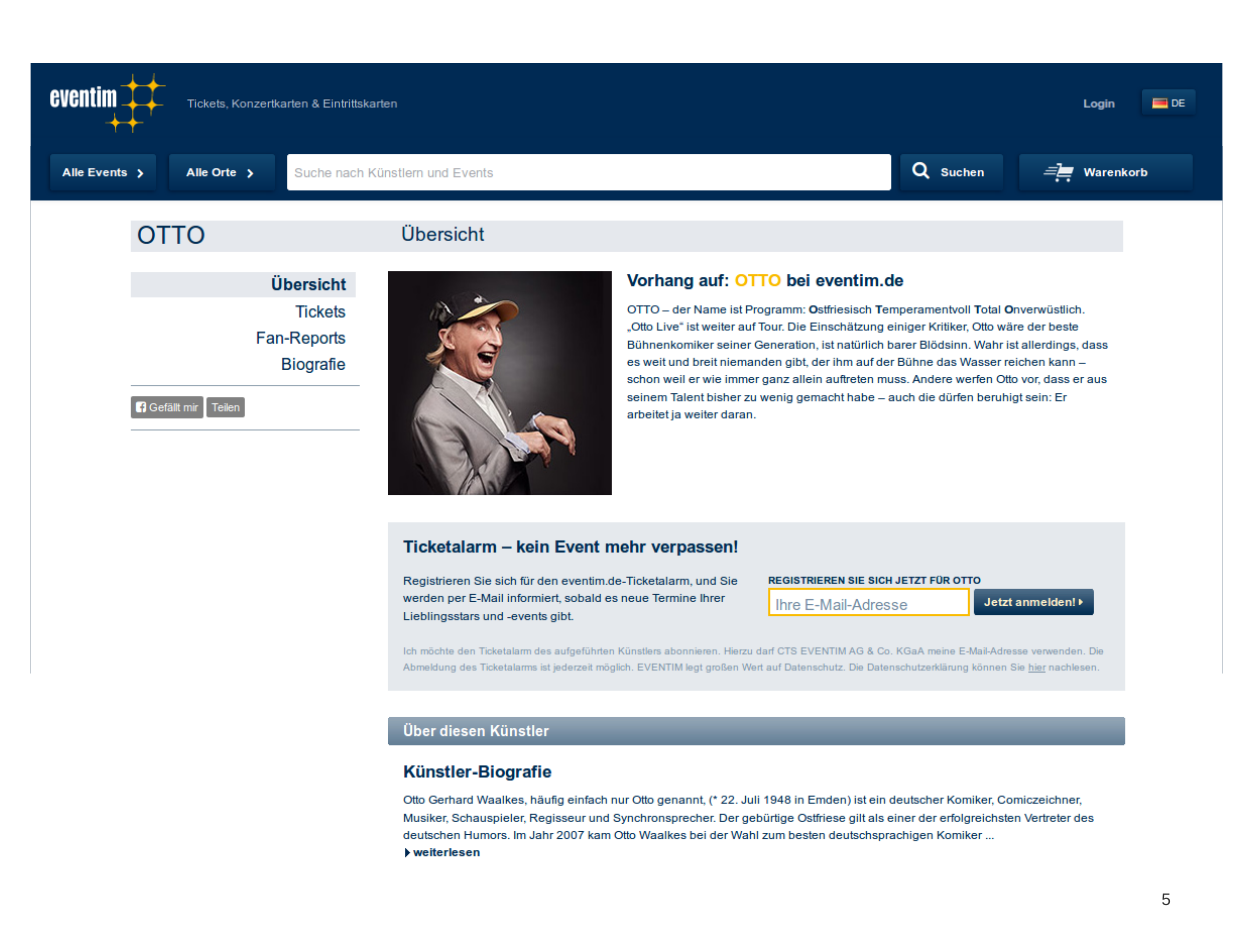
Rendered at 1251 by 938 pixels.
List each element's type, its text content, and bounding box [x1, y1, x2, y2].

slide_number 5 [1161, 888, 1198, 909]
picture [30, 63, 1223, 873]
